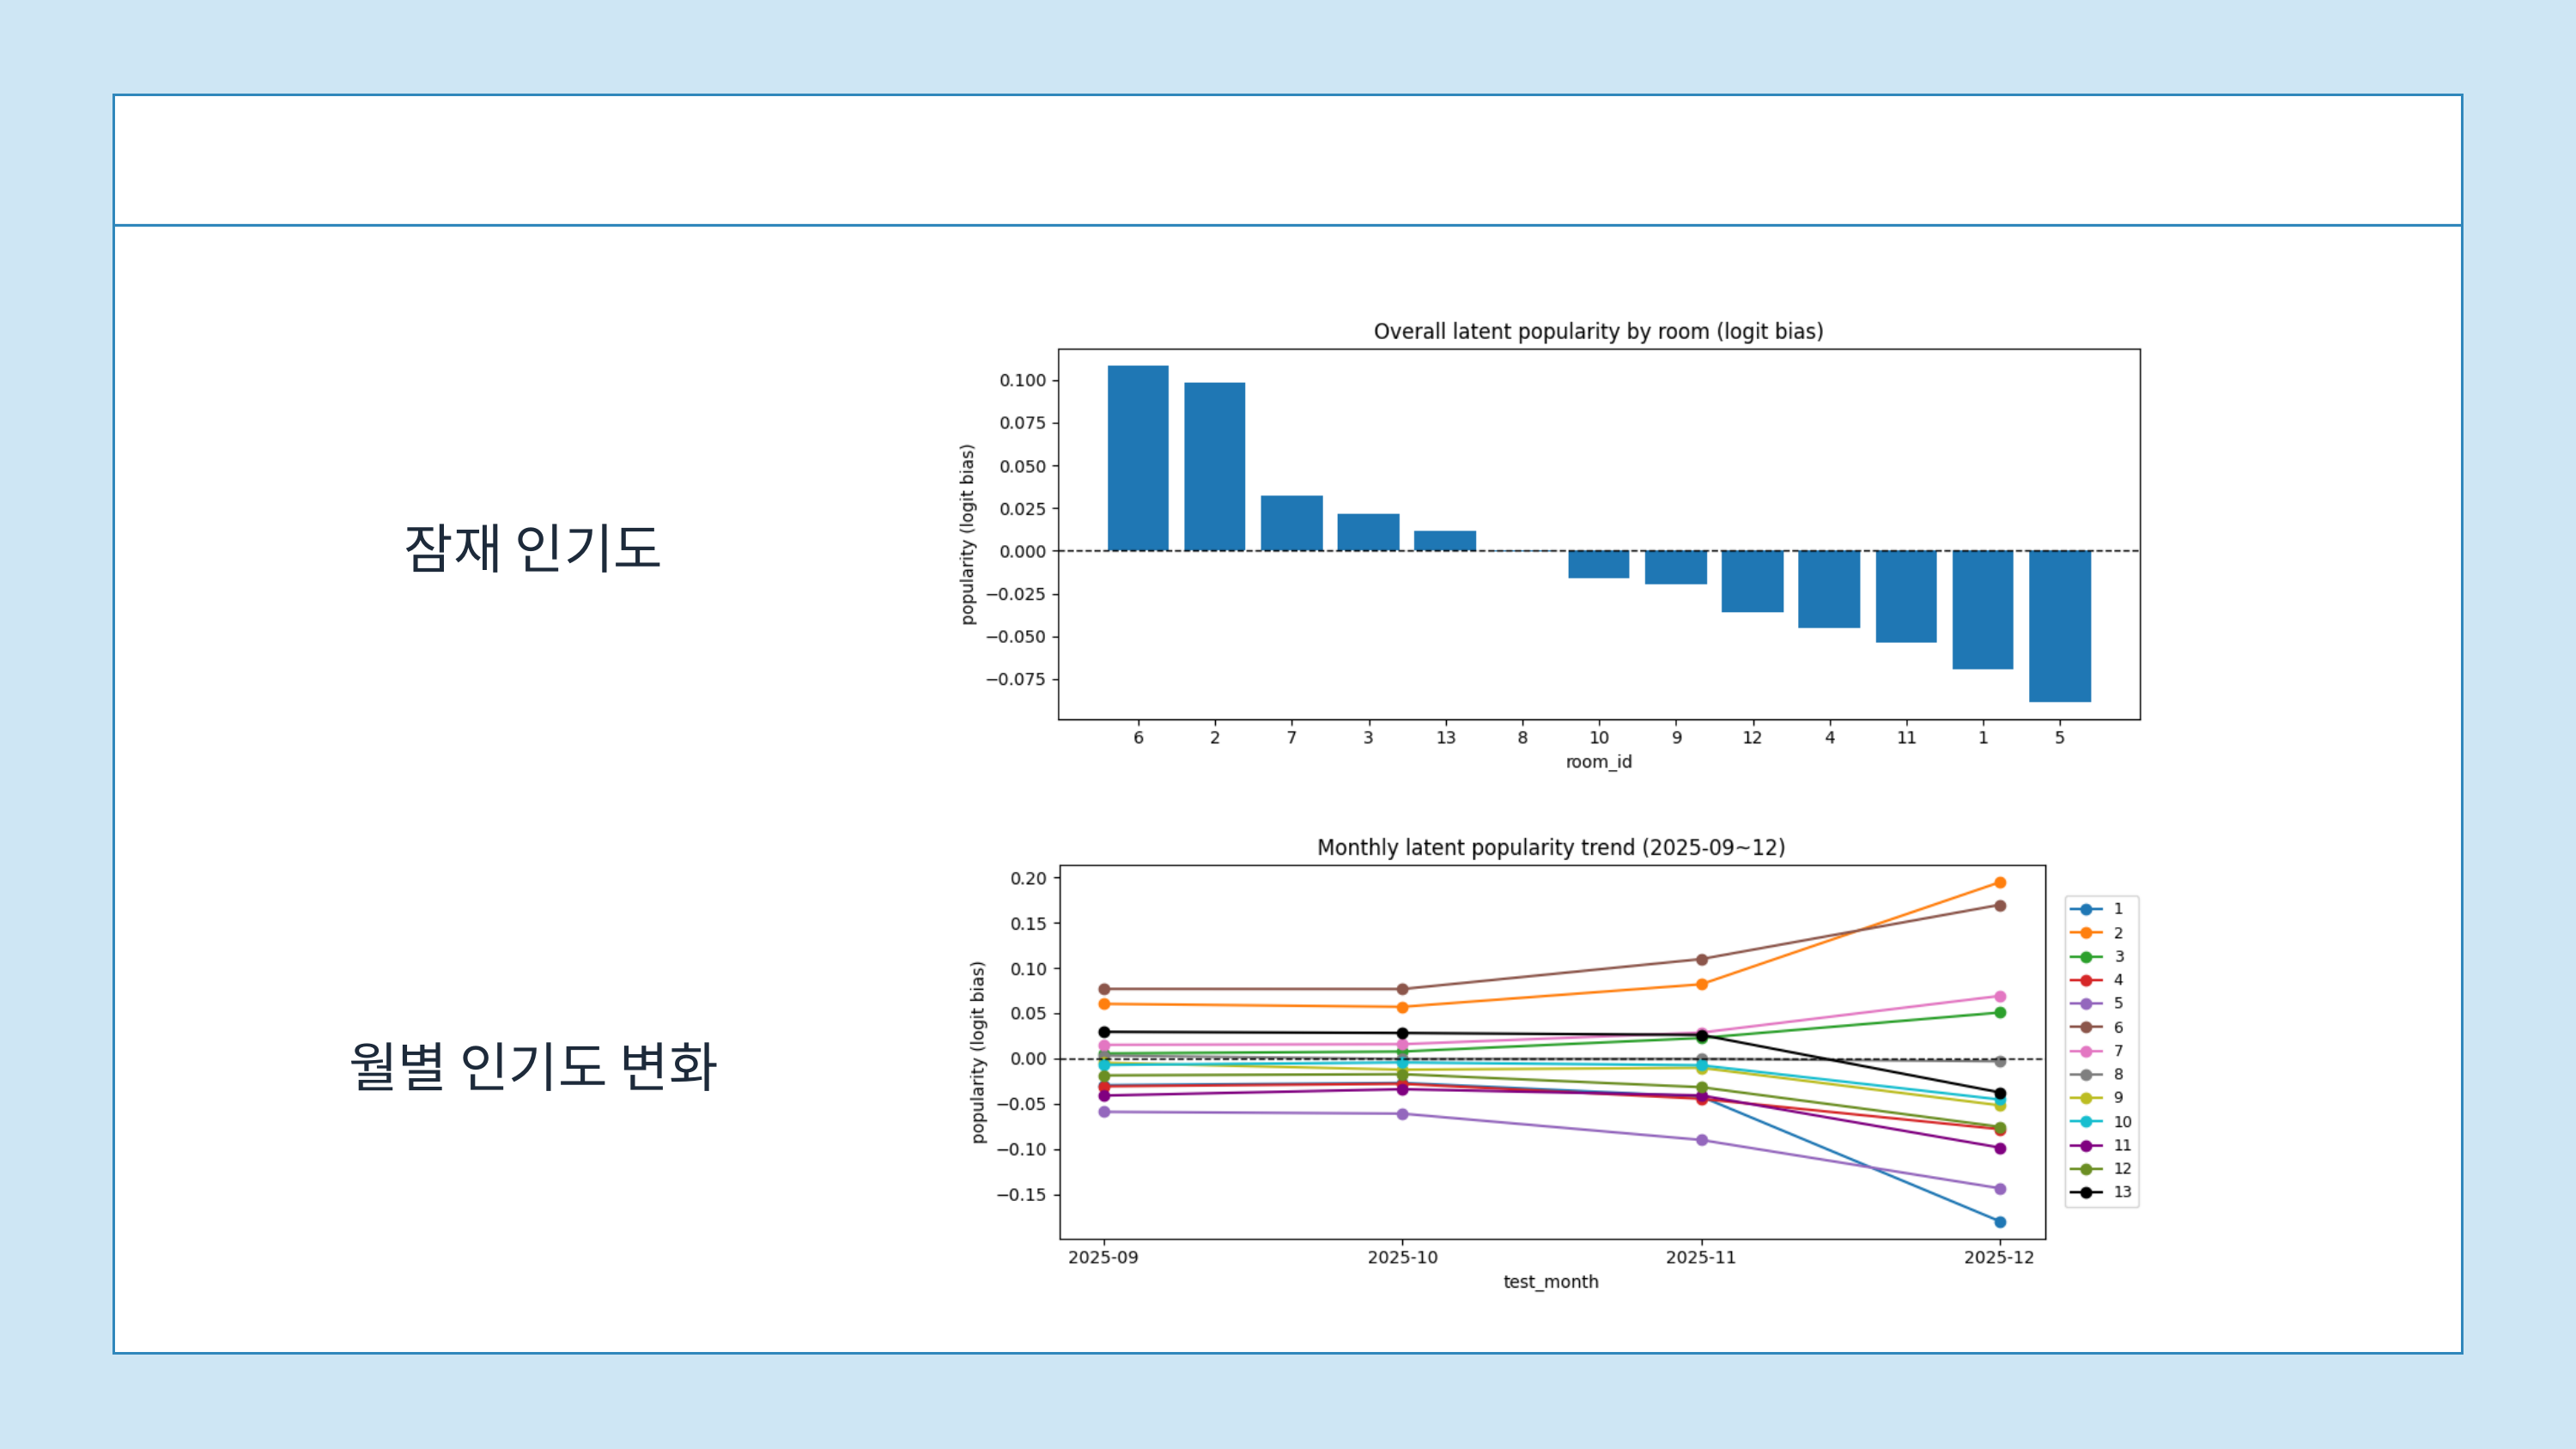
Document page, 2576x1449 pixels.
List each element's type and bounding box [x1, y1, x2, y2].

text_box [113, 94, 2463, 1354]
